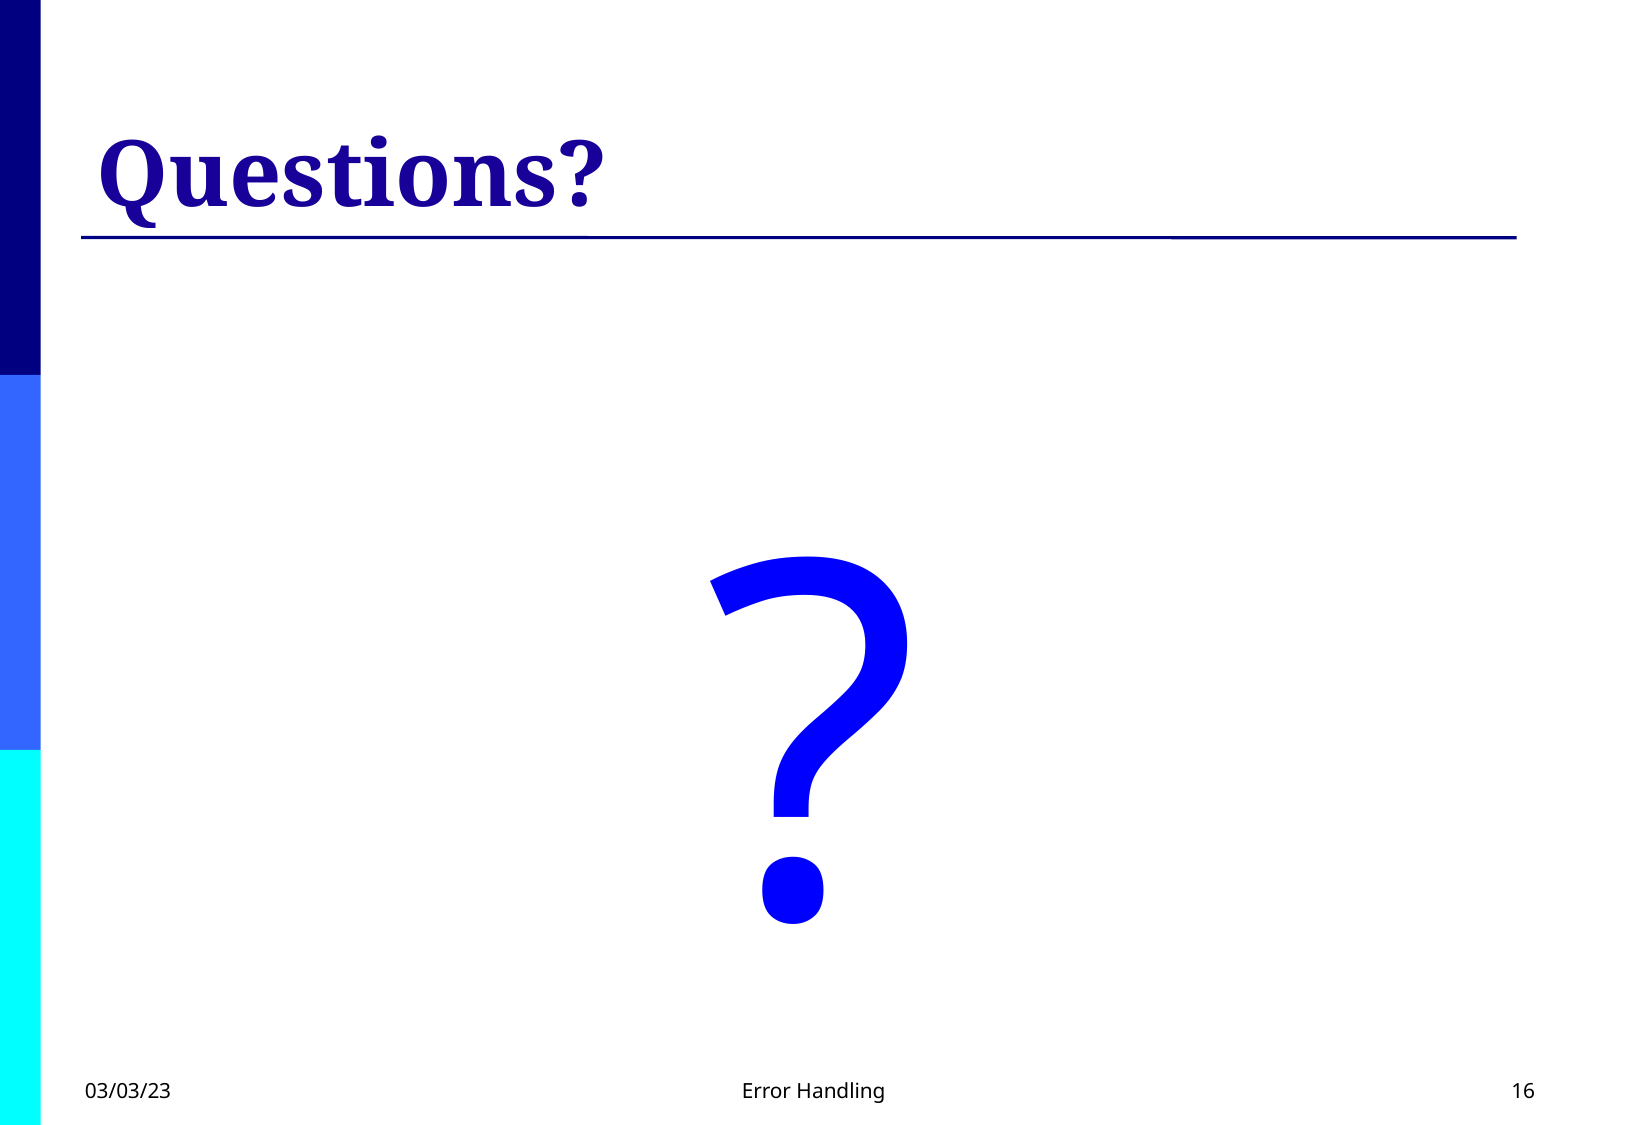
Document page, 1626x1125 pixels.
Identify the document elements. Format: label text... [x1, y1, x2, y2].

list ? [81, 262, 1544, 1006]
title Questions? [81, 45, 1544, 233]
footer Error Handling [556, 1070, 1071, 1125]
slide_number 16 [1170, 1070, 1550, 1125]
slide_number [70, 1070, 450, 1125]
